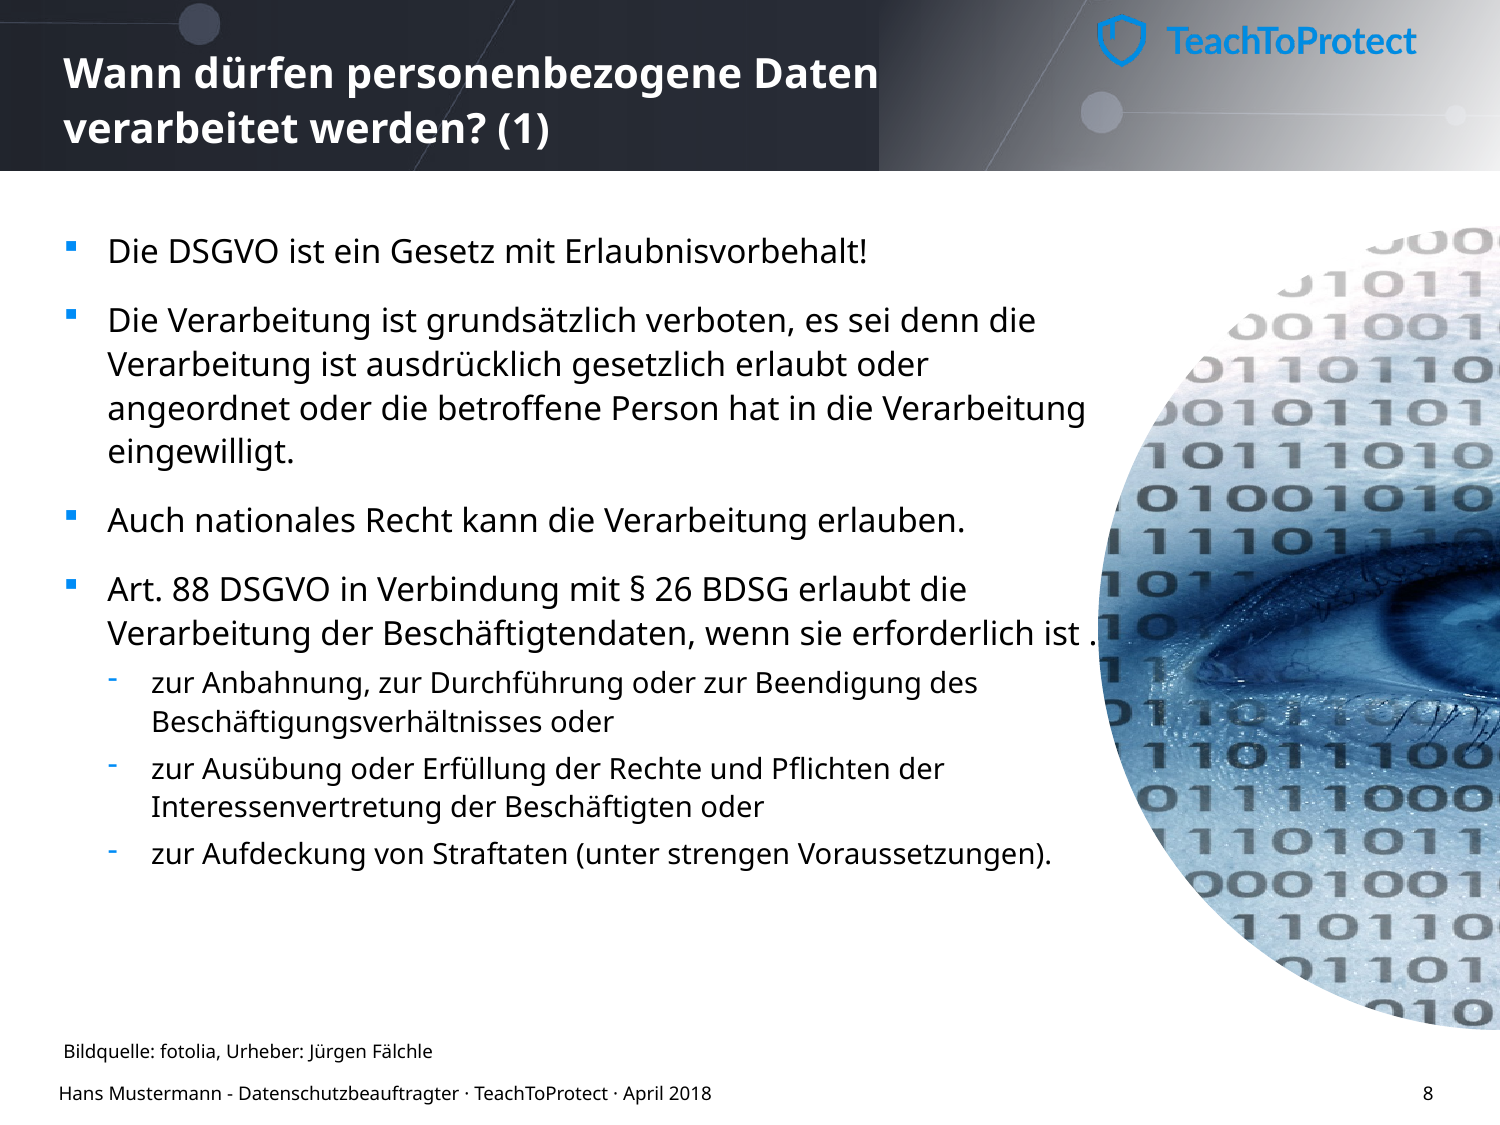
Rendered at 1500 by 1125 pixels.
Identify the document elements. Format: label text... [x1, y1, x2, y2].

picture [1097, 225, 1500, 1031]
picture [1095, 11, 1418, 68]
title Wann dürfen personenbezogene Daten verarbeitet werden? (1) [63, 20, 1027, 153]
list Die DSGVO ist ein Gesetz mit Erlaubnisvorbehalt! Die Verarbeitung ist grundsätzlich verboten, es sei denn die Verarbeitung ist ausdrücklich gesetzlich erlaubt oder angeordnet oder die betroffene Person hat in die Verarbeitung eingewilligt. Auch nationales Recht kann die Verarbeitung erlauben. Art. 88 DSGVO in Verbindung mit § 26 BDSG erlaubt die Verarbeitung der Beschäftigtendaten, wenn sie erforderlich ist ... zur Anbahnung, zur Durchführung oder zur Beendigung des Beschäftigungsverhältnisses oder zur Ausübung oder Erfüllung der Rechte und Pflichten der Interessenvertretung der Beschäftigten oder zur Aufdeckung von Straftaten (unter strengen Voraussetzungen). [63, 226, 1095, 1022]
text_box Bildquelle: fotolia, Urheber: Jürgen Fälchle [63, 1040, 1434, 1063]
